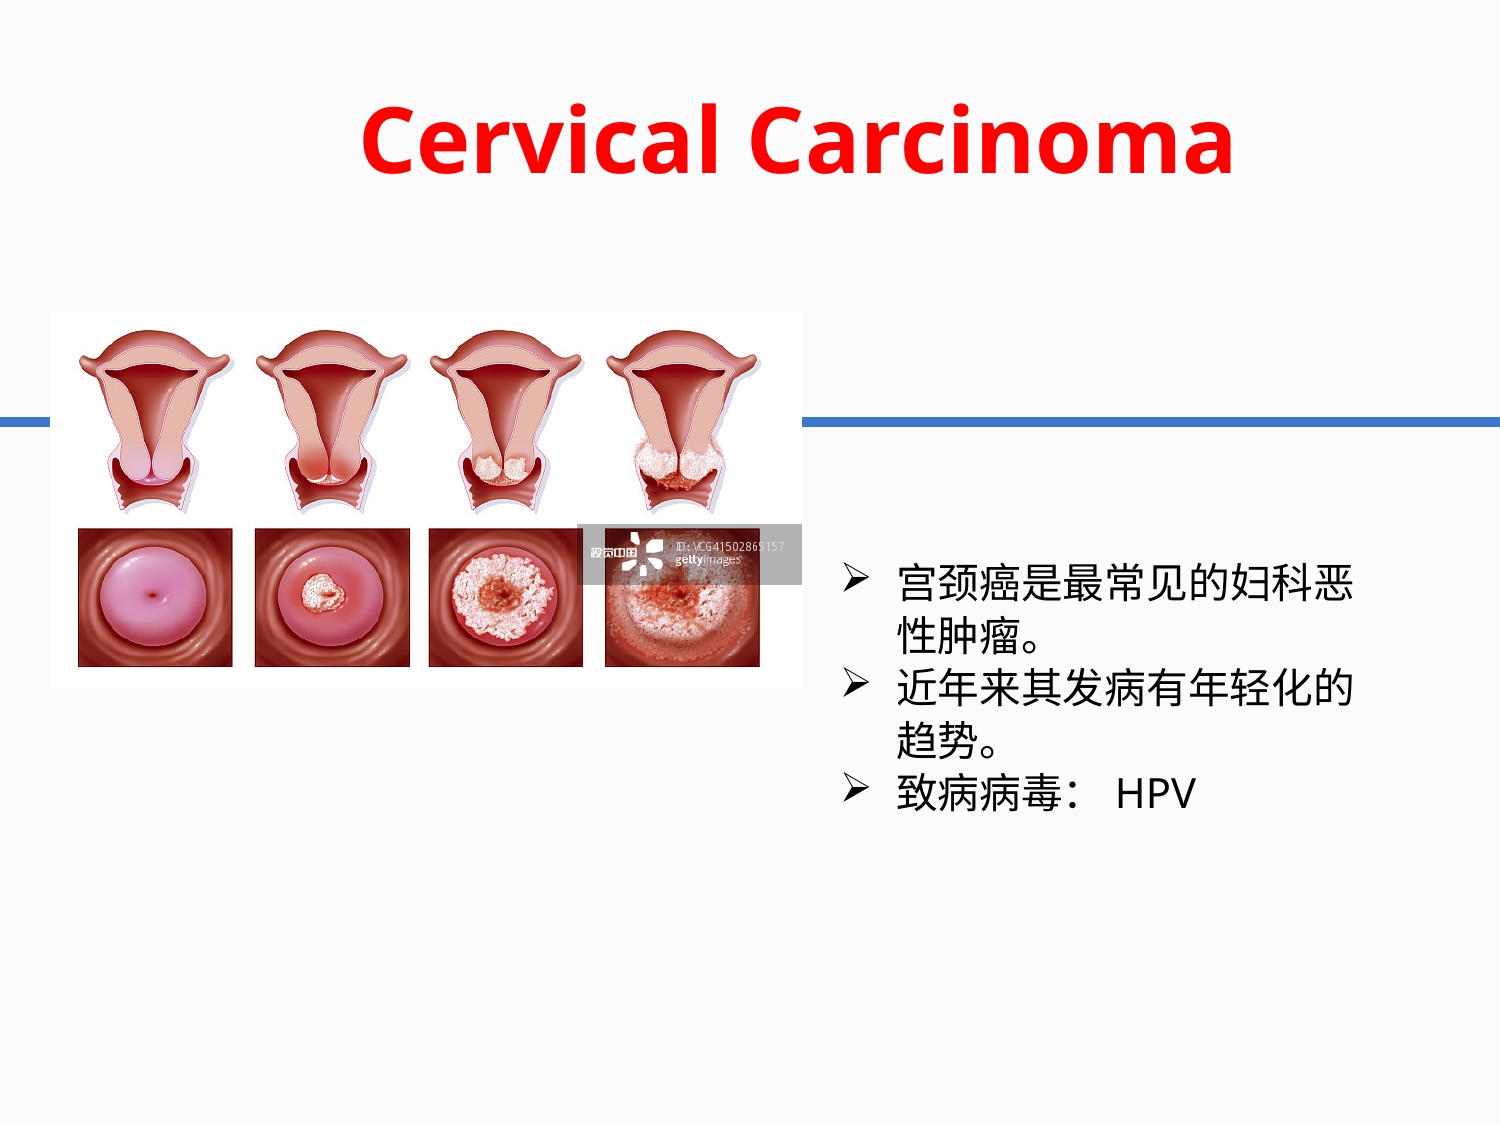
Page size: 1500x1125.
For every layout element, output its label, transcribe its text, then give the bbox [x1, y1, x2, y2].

picture [49, 312, 803, 688]
text_box 宫颈癌是最常见的妇科恶性肿瘤。 近年来其发病有年轻化的趋势。 致病病毒：HPV [825, 487, 1408, 825]
text_box Cervical Carcinoma [287, 74, 1310, 200]
